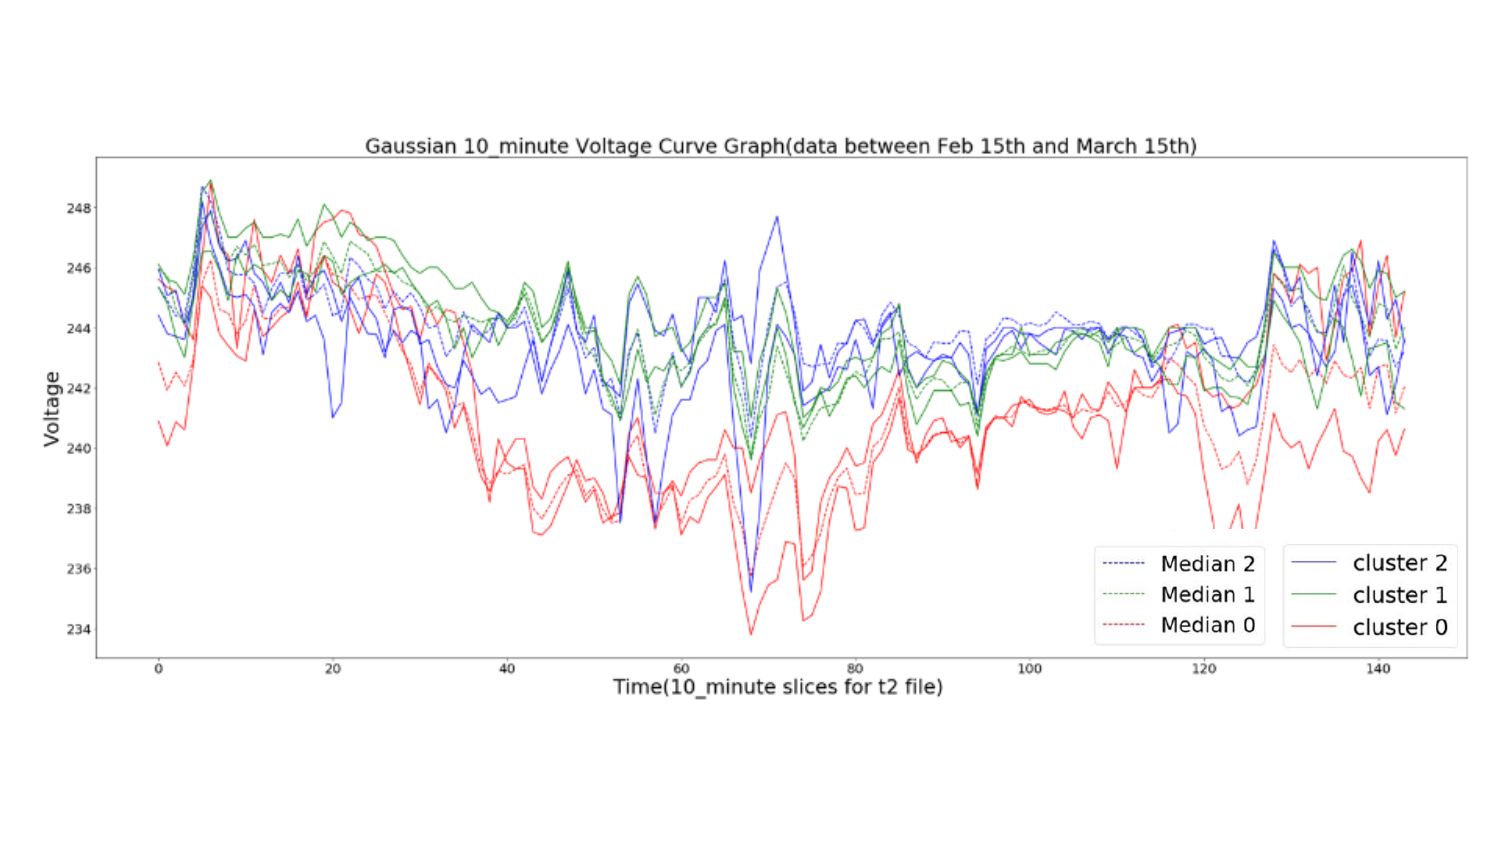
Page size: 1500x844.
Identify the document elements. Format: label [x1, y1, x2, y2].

picture [24, 135, 1476, 709]
